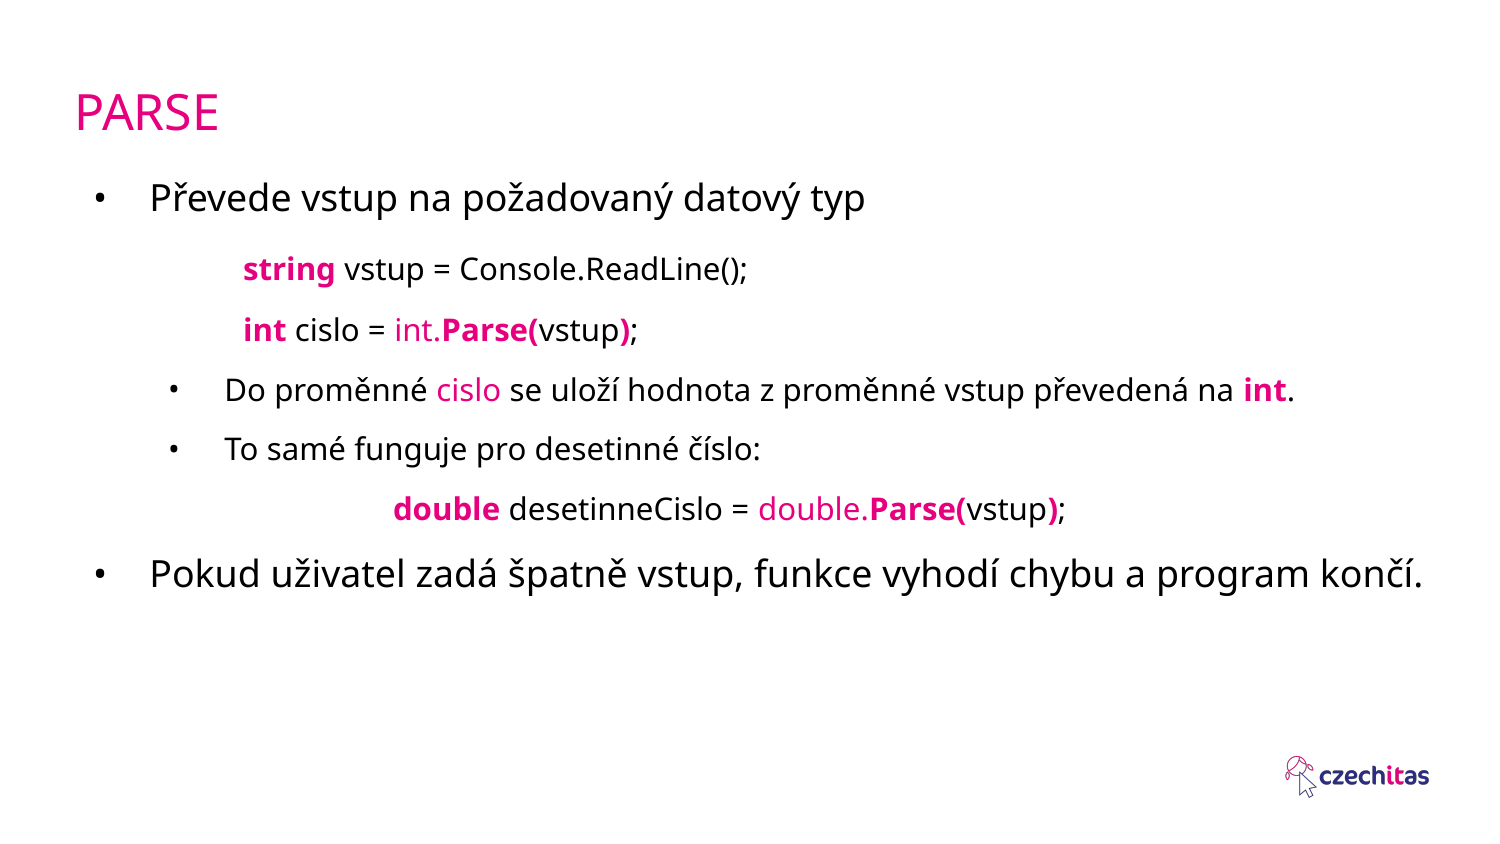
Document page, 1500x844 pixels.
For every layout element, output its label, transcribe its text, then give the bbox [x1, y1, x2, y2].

title PARSE [74, 71, 1426, 147]
list Převede vstup na požadovaný datový typ string vstup = Console.ReadLine(); int cislo = int.Parse(vstup); Do proměnné cislo se uloží hodnota z proměnné vstup převedená na int. To samé funguje pro desetinné číslo: double desetinneCislo = double.Parse(vstup); Pokud uživatel zadá špatně vstup, funkce vyhodí chybu a program končí. [74, 167, 1426, 720]
picture [1268, 737, 1450, 817]
